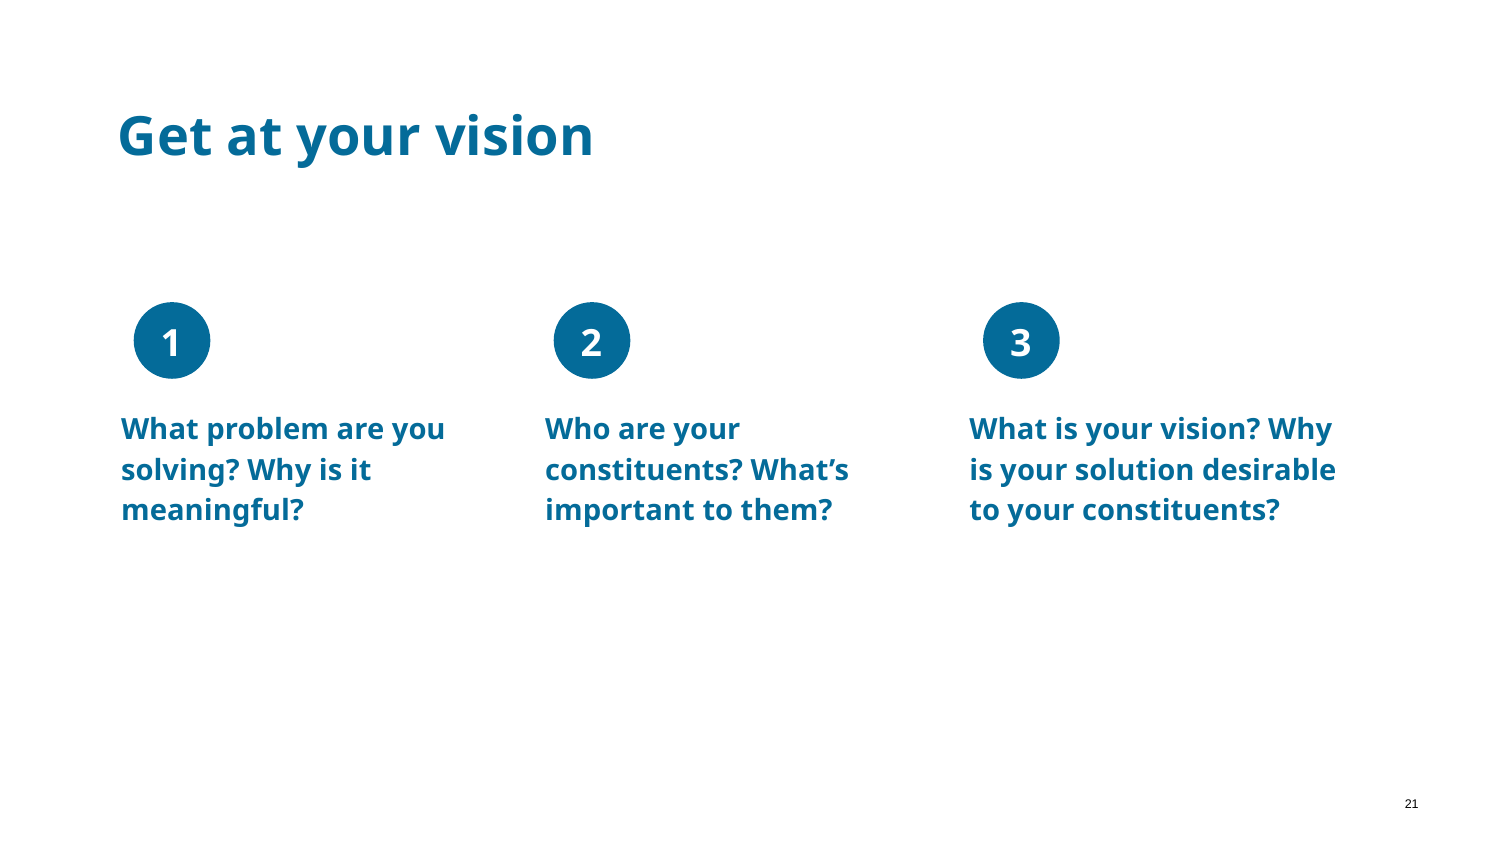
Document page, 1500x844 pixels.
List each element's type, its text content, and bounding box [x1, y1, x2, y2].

list Who are your constituents? What’s important to them? [545, 405, 916, 625]
list What problem are you solving? Why is it meaningful? [120, 405, 492, 625]
slide_number ‹#› [1389, 781, 1480, 825]
title Get at your vision [117, 100, 1330, 240]
list What is your vision? Why is your solution desirable to your constituents? [969, 405, 1340, 625]
